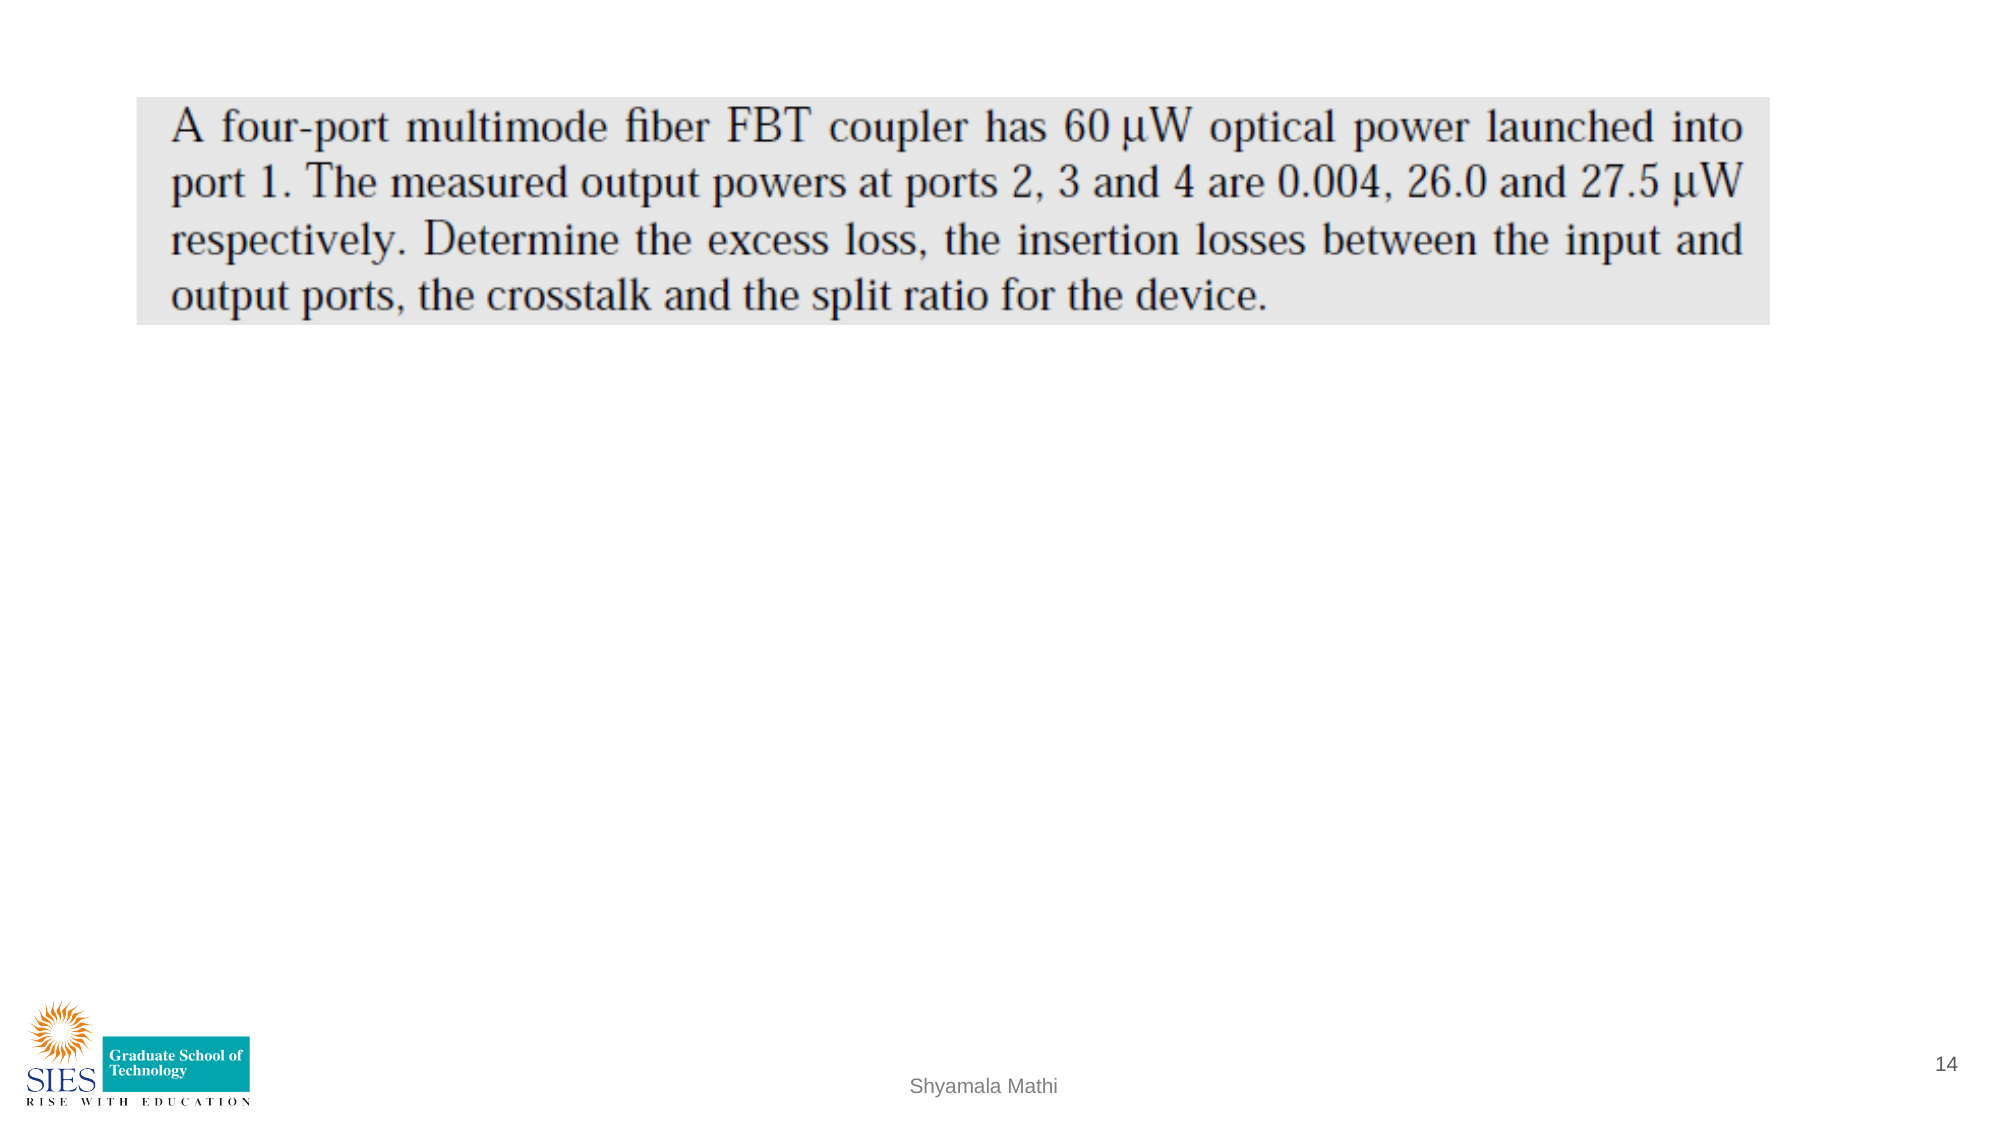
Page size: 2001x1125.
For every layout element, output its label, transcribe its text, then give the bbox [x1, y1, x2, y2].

picture [26, 998, 250, 1106]
picture [136, 97, 1771, 326]
slide_number 14 [1853, 1019, 1974, 1106]
